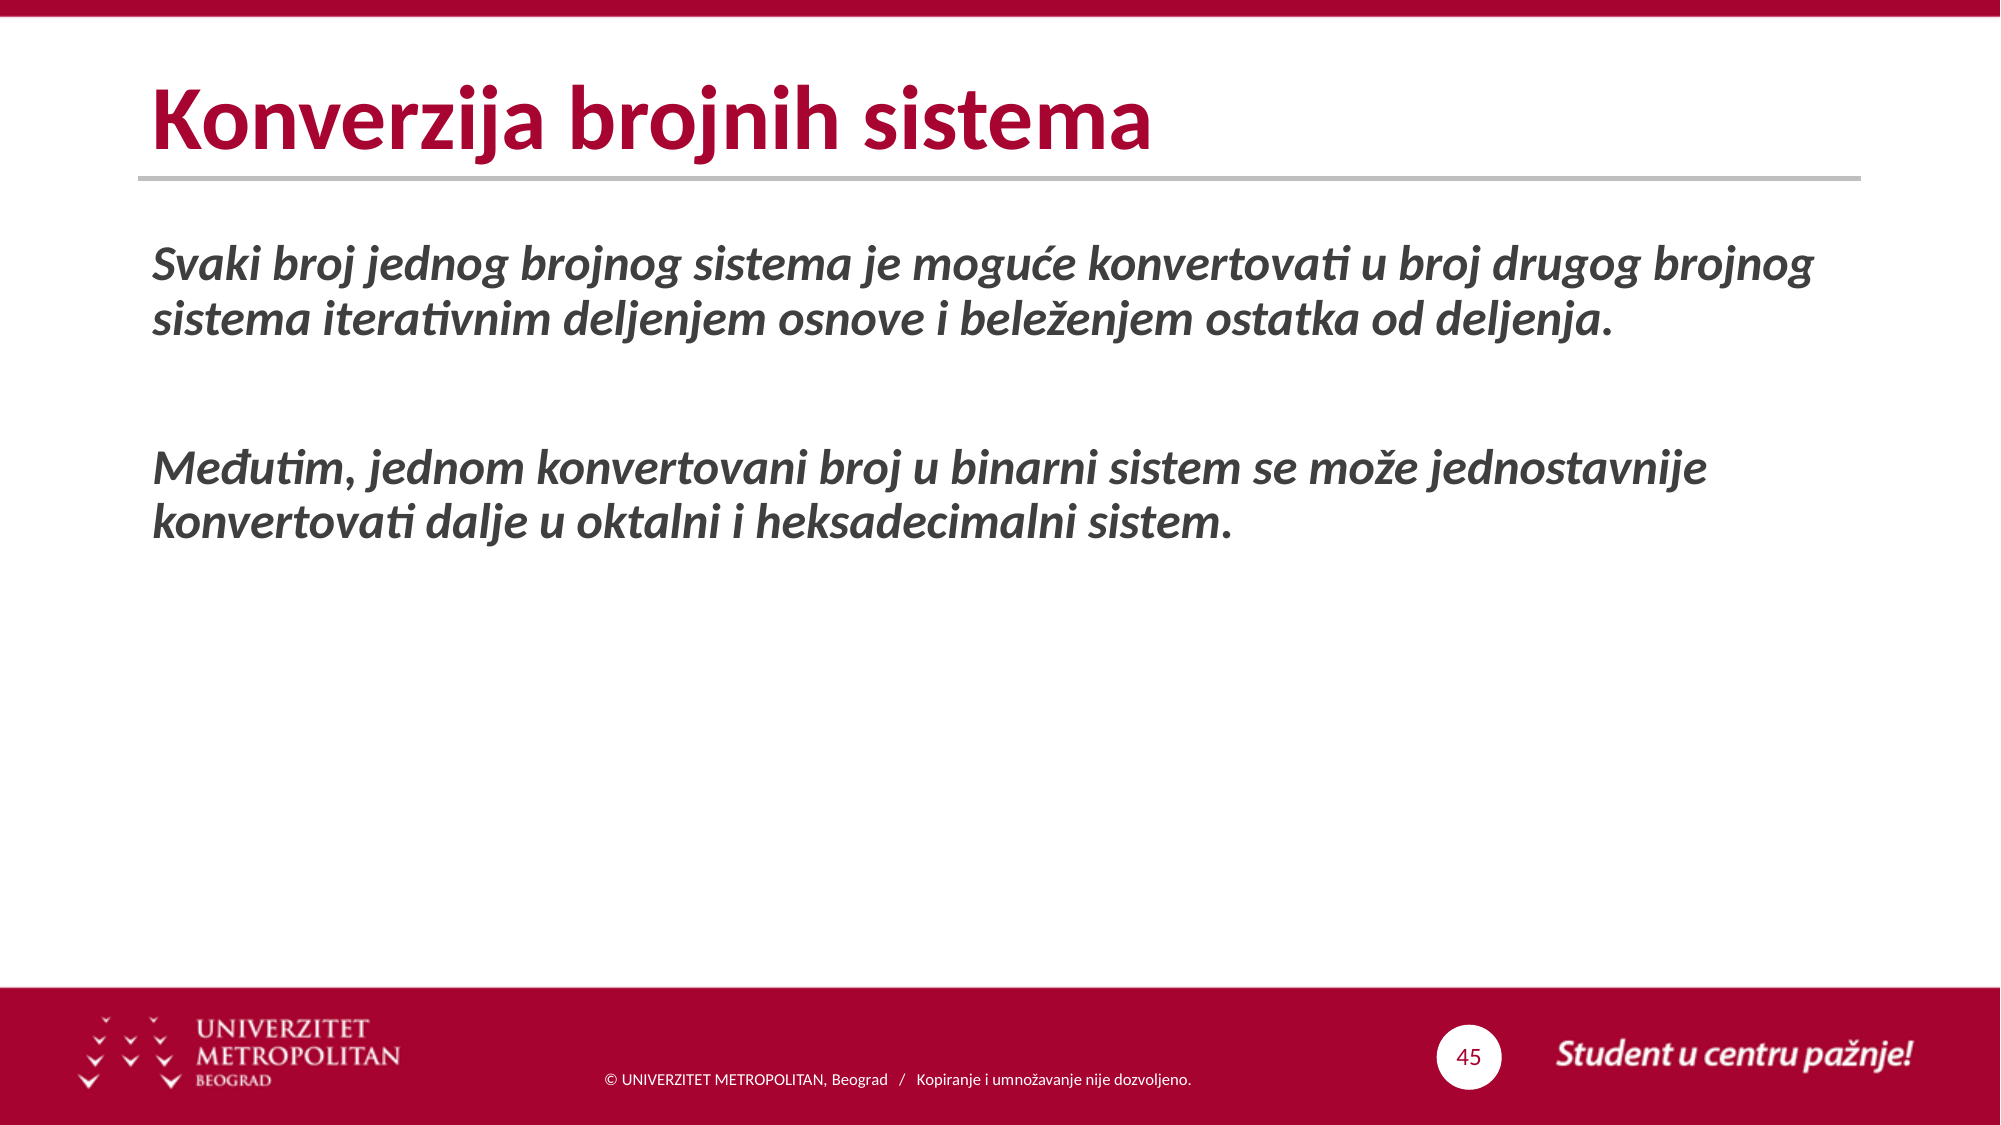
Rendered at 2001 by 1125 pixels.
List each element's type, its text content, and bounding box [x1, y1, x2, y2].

list Svaki broj jednog brojnog sistema je moguće konvertovati u broj drugog brojnog sistema iterativnim deljenjem osnove i beleženjem ostatka od deljenja. Međutim, jednom konvertovani broj u binarni sistem se može jednostavnije konvertovati dalje u oktalni i heksadecimalni sistem. [137, 230, 1863, 944]
picture [0, 0, 2000, 1125]
title Konverzija brojnih sistema [137, 63, 1863, 202]
